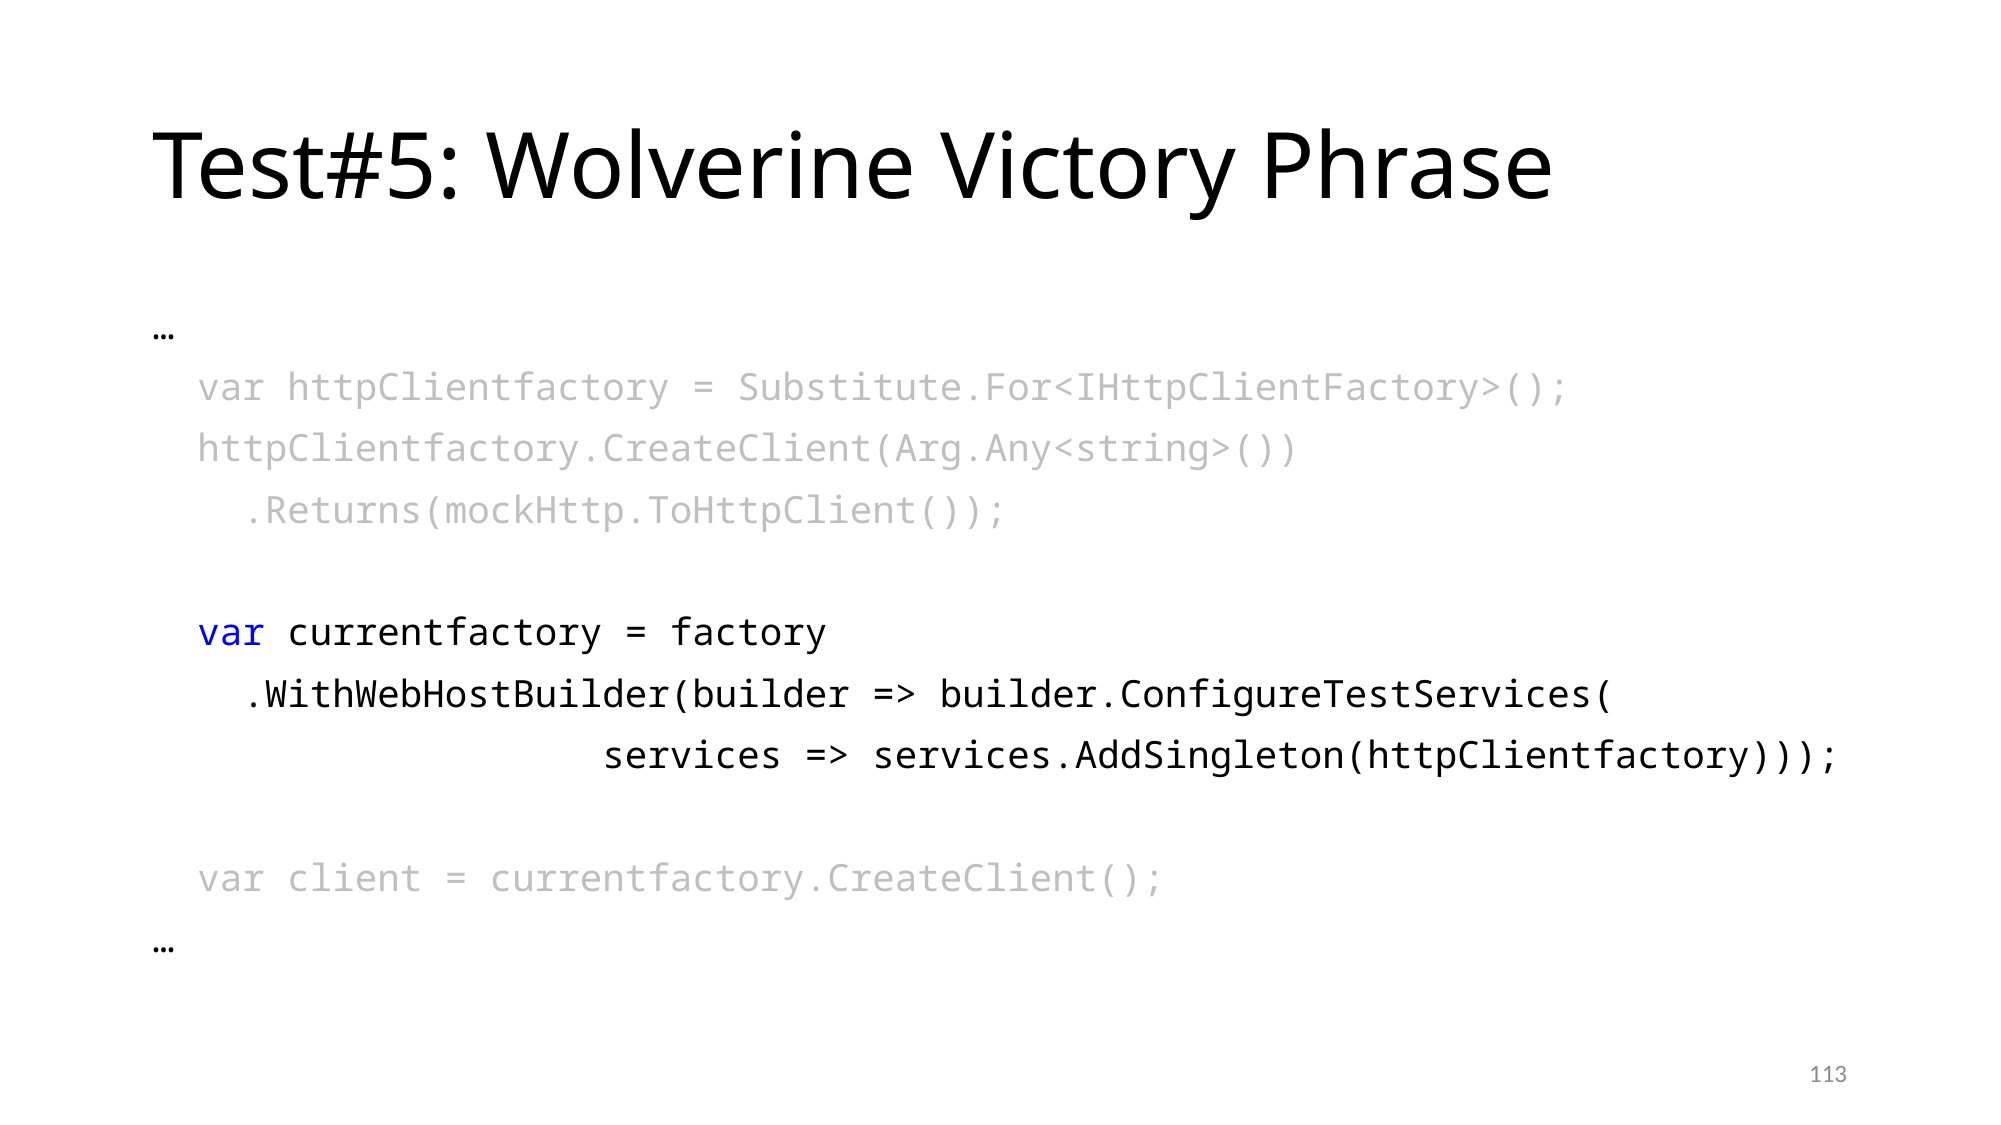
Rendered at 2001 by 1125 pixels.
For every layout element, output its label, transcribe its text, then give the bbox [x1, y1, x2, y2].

list … var httpClientfactory = Substitute.For<IHttpClientFactory>(); httpClientfactory.CreateClient(Arg.Any<string>()) .Returns(mockHttp.ToHttpClient()); var currentfactory = factory .WithWebHostBuilder(builder => builder.ConfigureTestServices( services => services.AddSingleton(httpClientfactory))); var client = currentfactory.CreateClient(); … [137, 299, 1863, 1014]
title Test#5: Wolverine Victory Phrase [137, 59, 1863, 278]
slide_number 113 [1412, 1042, 1863, 1103]
